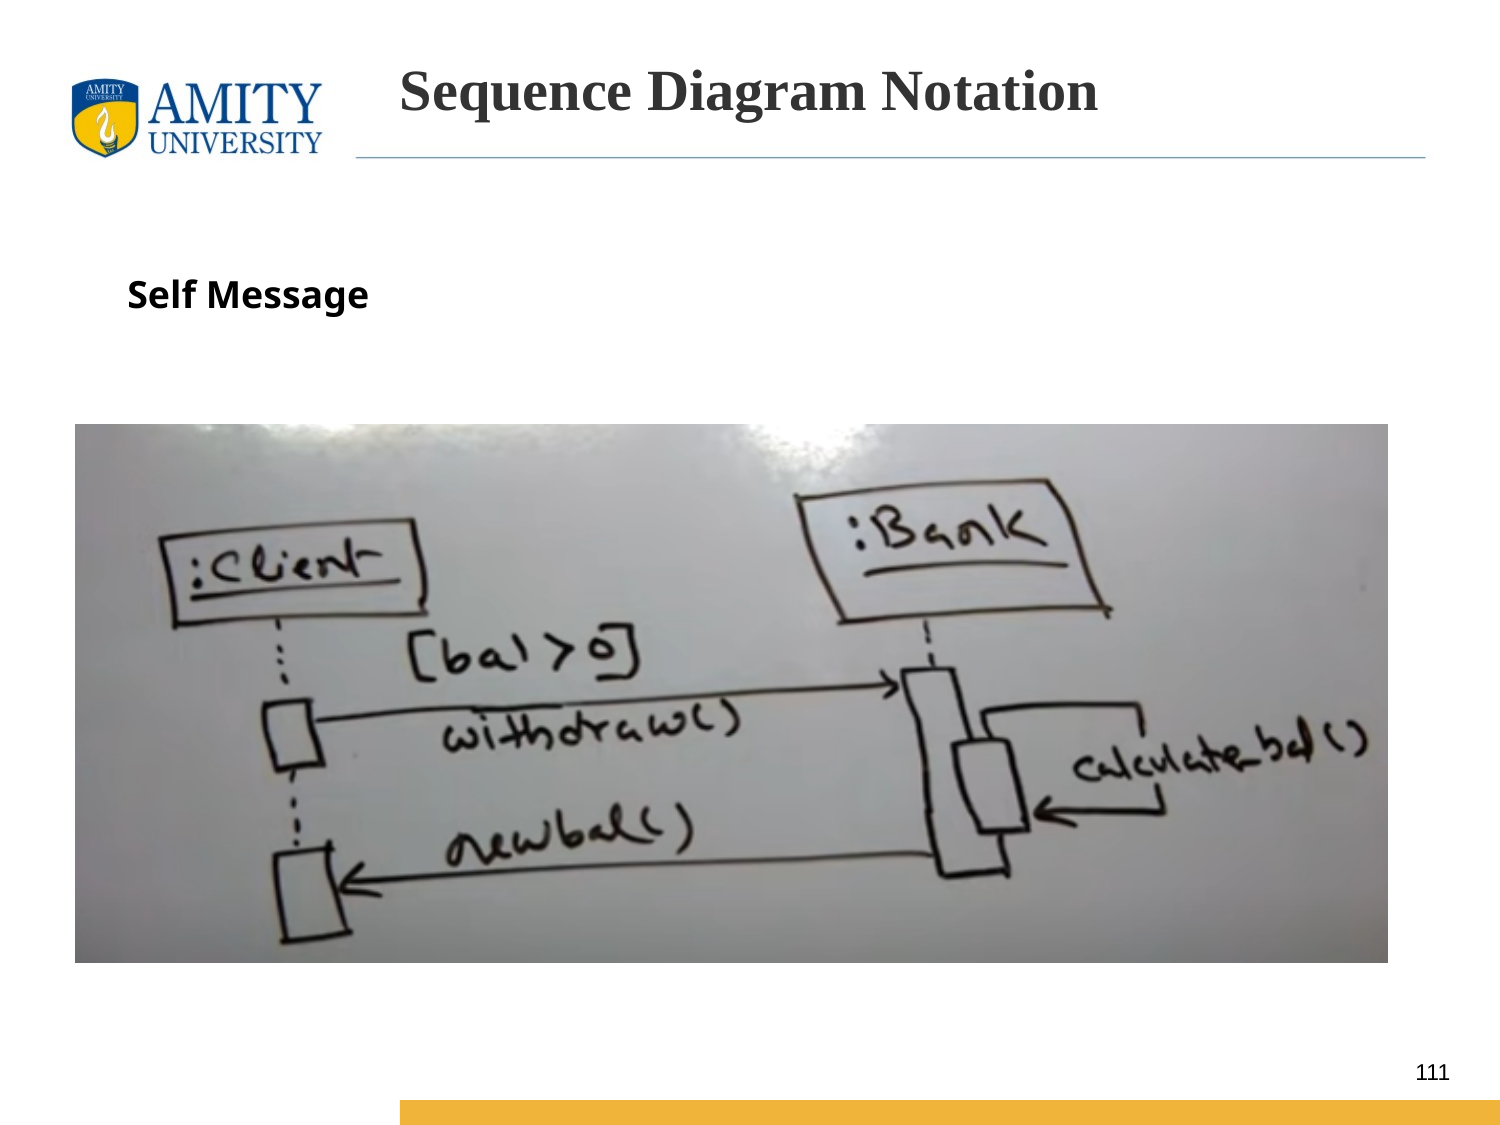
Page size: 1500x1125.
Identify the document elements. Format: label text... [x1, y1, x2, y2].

text_box Self Message [112, 263, 1425, 459]
picture [74, 424, 1388, 963]
slide_number 111 [1115, 1049, 1466, 1125]
picture [0, 0, 1500, 188]
title Sequence Diagram Notation [75, 45, 1425, 233]
